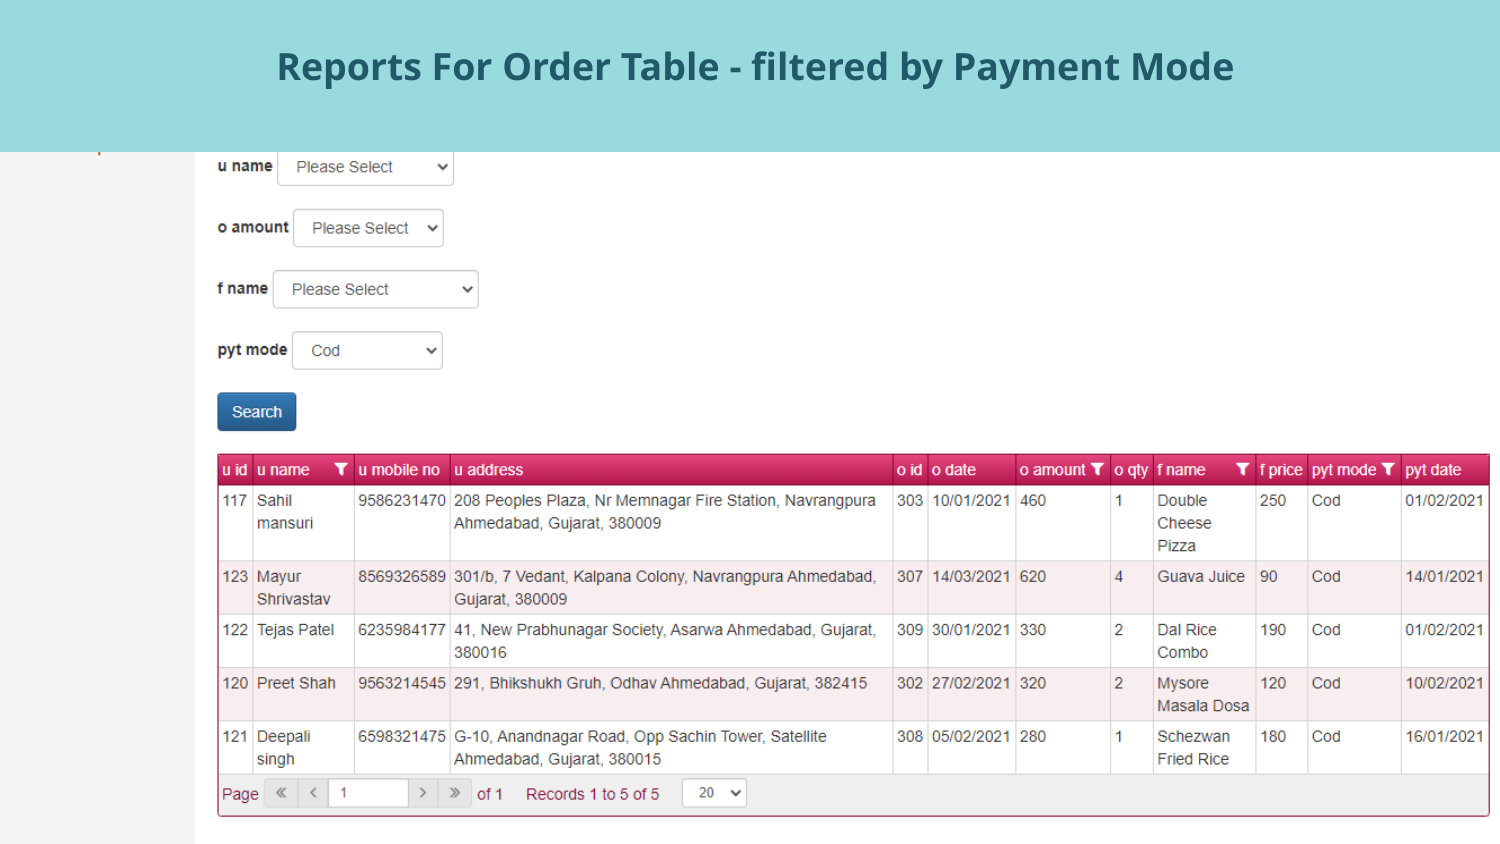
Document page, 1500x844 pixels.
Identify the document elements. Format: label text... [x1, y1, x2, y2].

picture [0, 0, 1500, 844]
text_box Reports For Order Table - filtered by Payment Mode [234, 35, 1278, 95]
